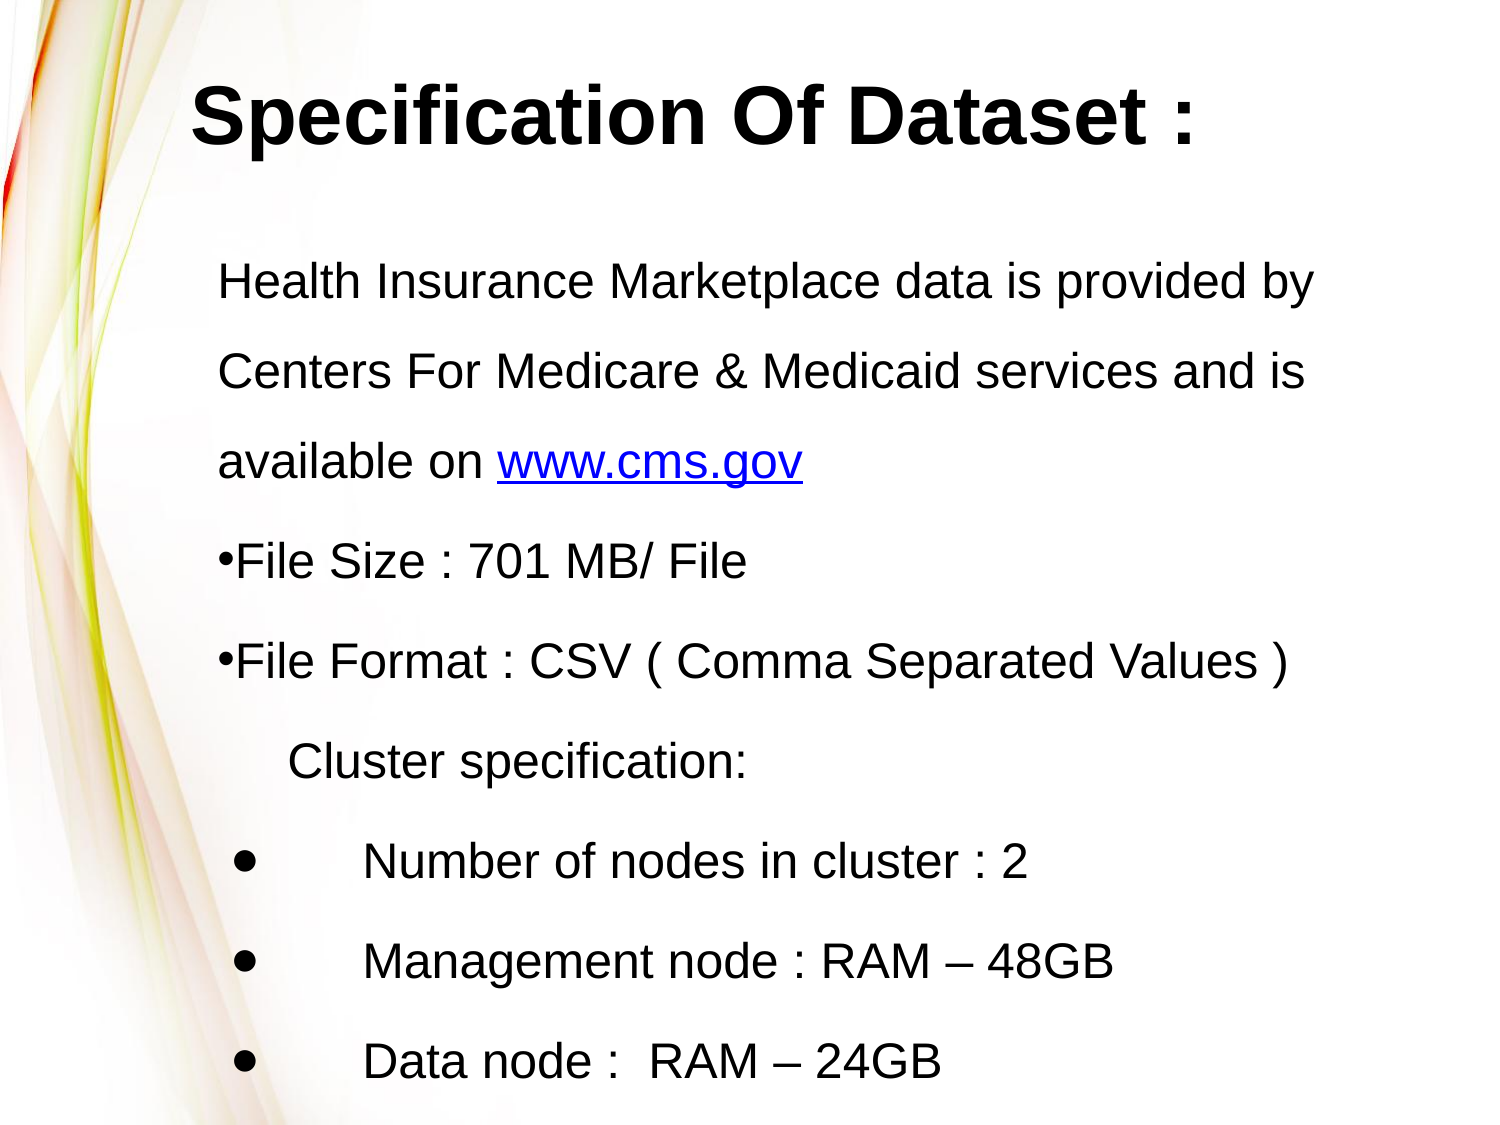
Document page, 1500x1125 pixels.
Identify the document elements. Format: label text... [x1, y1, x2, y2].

list Health Insurance Marketplace data is provided by Centers For Medicare & Medicaid services and is available on www.cms.gov File Size : 701 MB/ File File Format : CSV ( Comma Separated Values ) Cluster specification: Number of nodes in cluster : 2 Management node : RAM – 48GB Data node : RAM – 24GB [152, 210, 1418, 1055]
title Specification Of Dataset : [152, 23, 1387, 200]
picture [0, 0, 1500, 1125]
